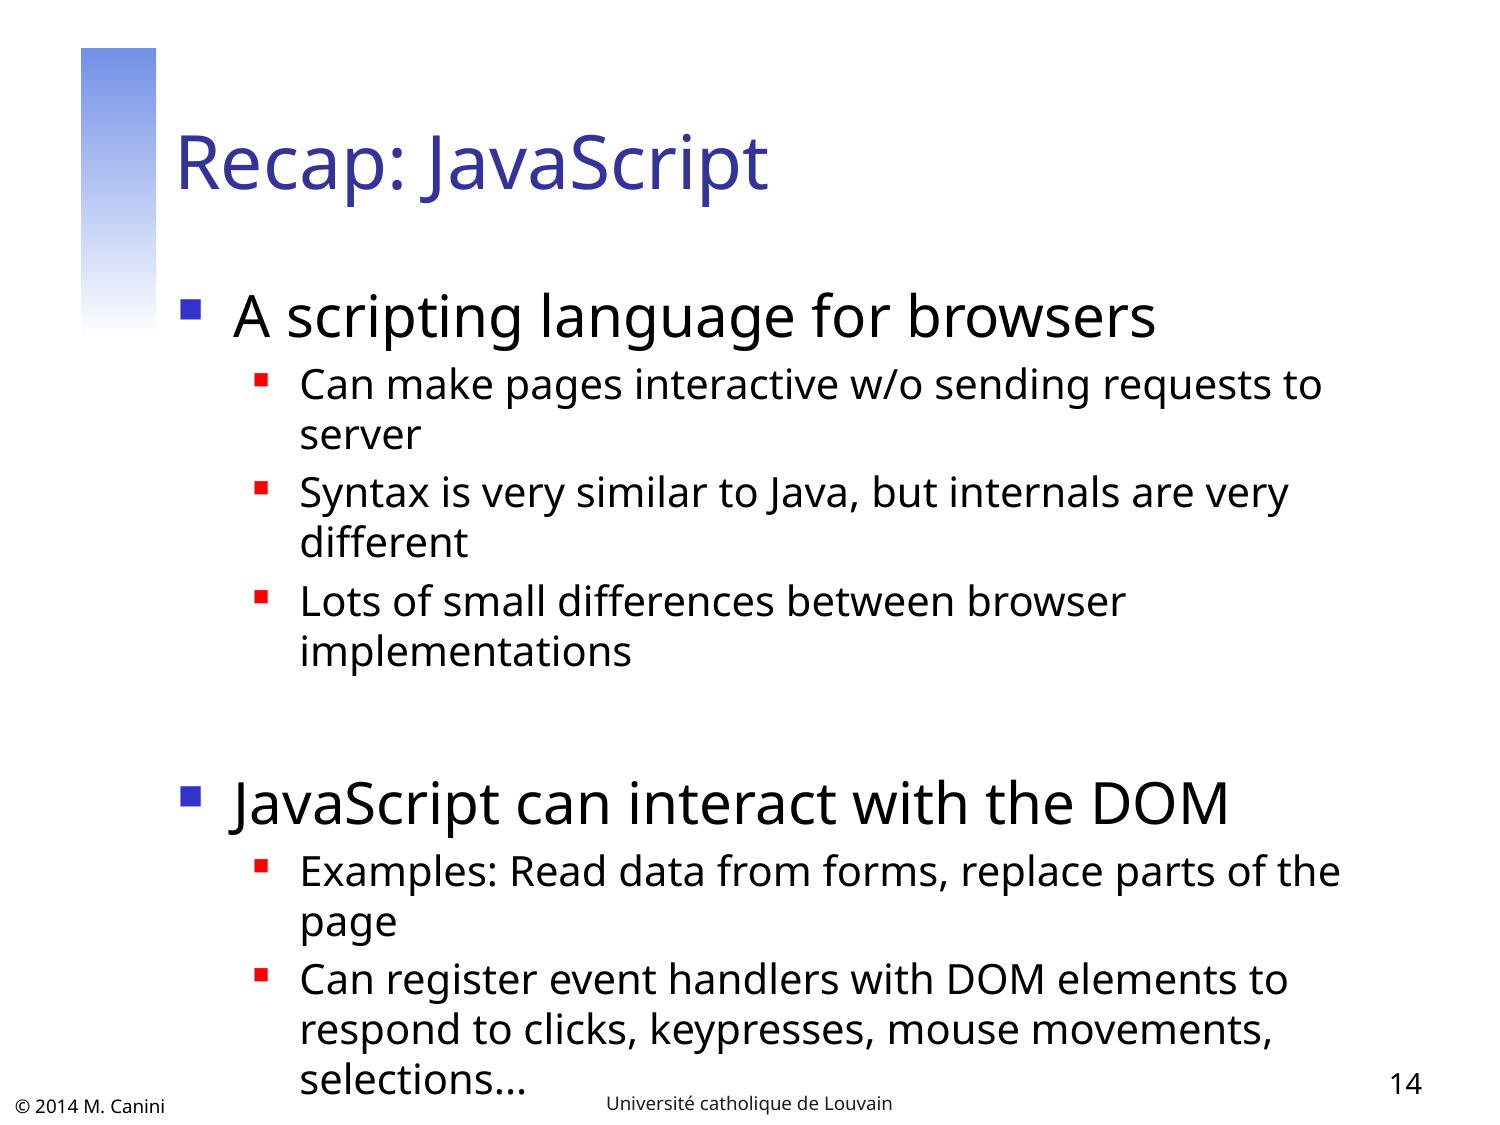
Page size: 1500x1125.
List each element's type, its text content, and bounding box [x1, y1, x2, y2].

footer Université catholique de Louvain [512, 1083, 987, 1125]
slide_number 14 [1124, 1037, 1438, 1113]
title Recap: JavaScript [158, 49, 1438, 213]
list A scripting language for browsers Can make pages interactive w/o sending requests to server Syntax is very similar to Java, but internals are very different Lots of small differences between browser implementations JavaScript can interact with the DOM Examples: Read data from forms, replace parts of the page Can register event handlers with DOM elements to respond to clicks, keypresses, mouse movements, selections... [162, 271, 1438, 1016]
